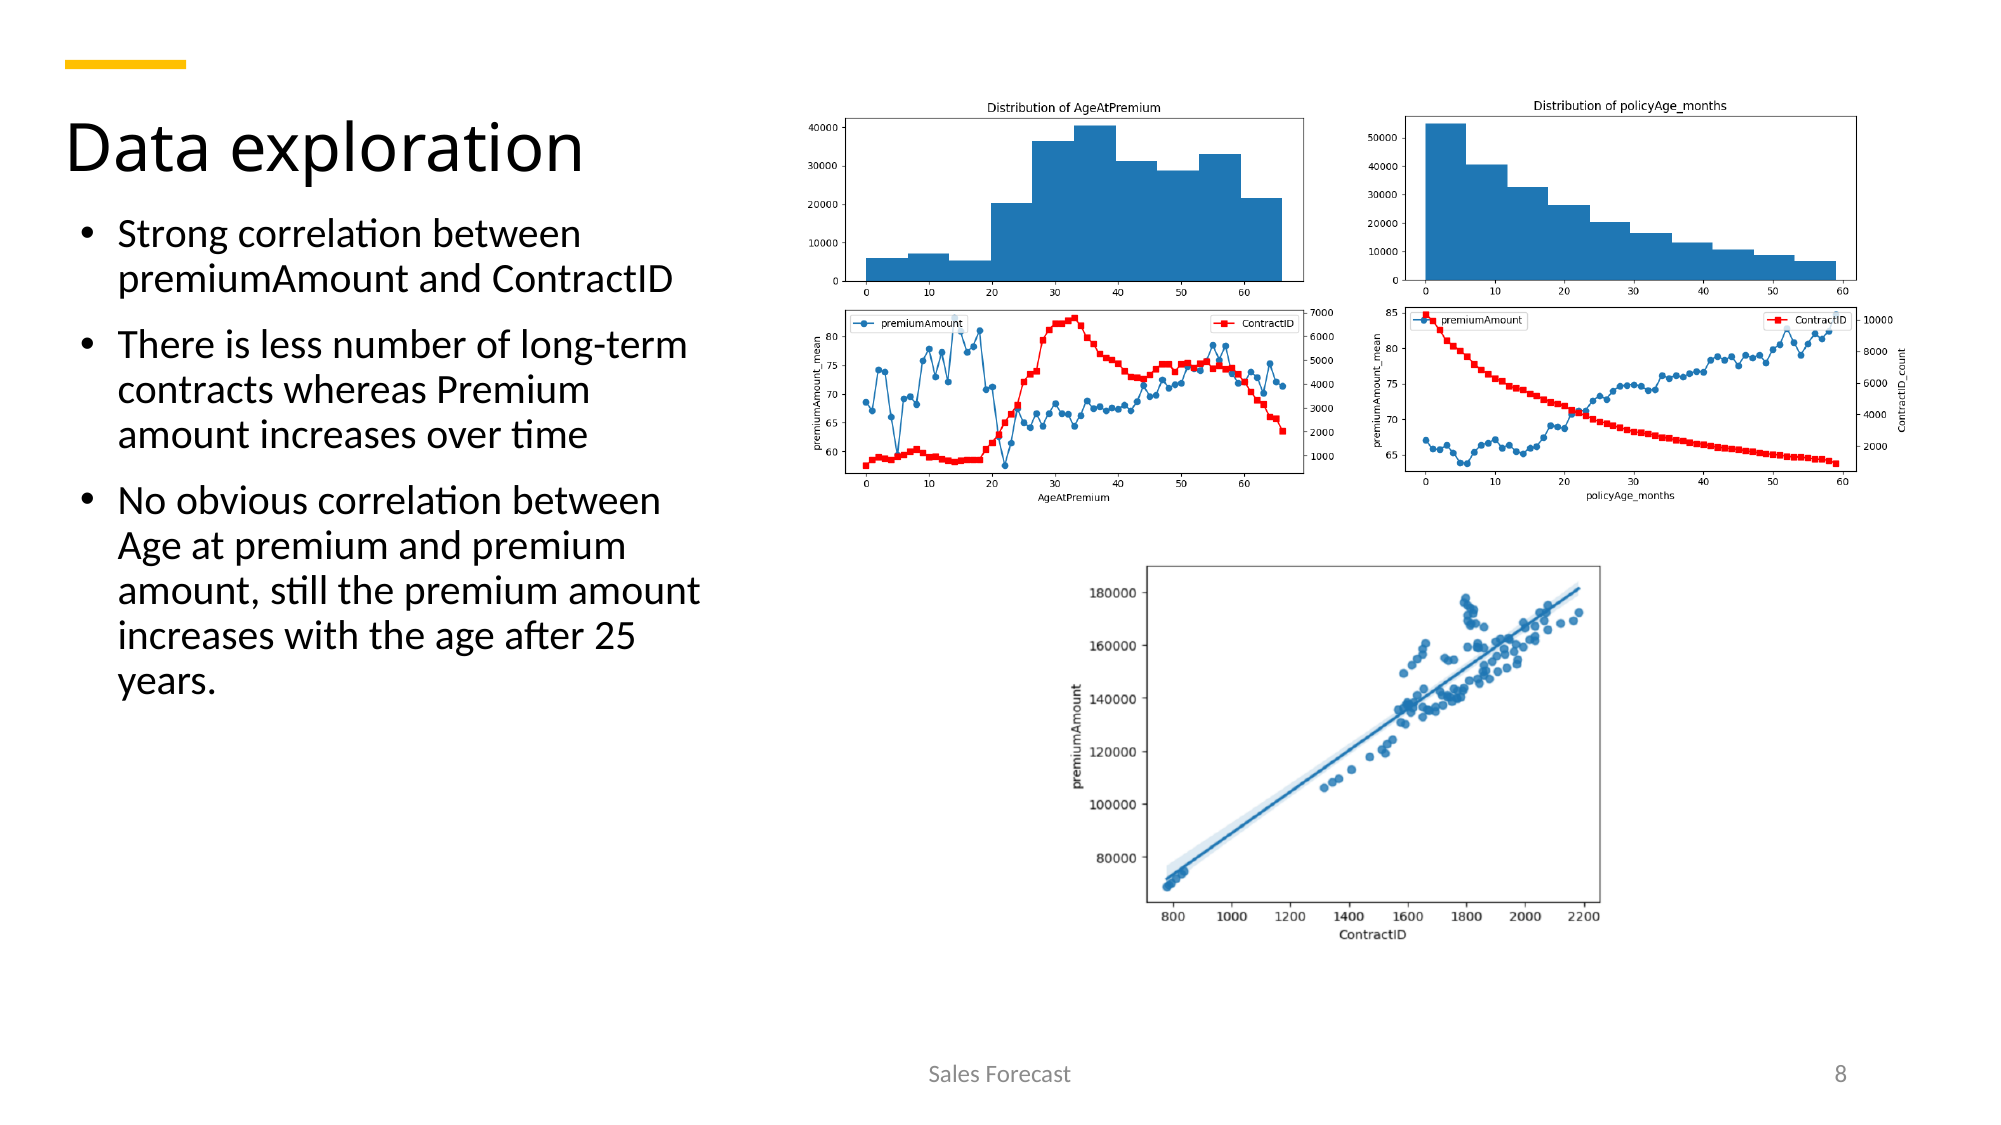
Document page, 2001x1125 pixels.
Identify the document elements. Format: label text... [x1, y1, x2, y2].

picture [1360, 90, 1929, 508]
list Strong correlation between premiumAmount and ContractID There is less number of long-term contracts whereas Premium amount increases over time No obvious correlation between Age at premium and premium amount, still the premium amount increases with the age after 25 years. [65, 204, 722, 795]
picture [1041, 550, 1634, 948]
footer Sales Forecast [662, 1042, 1338, 1103]
picture [776, 90, 1338, 512]
slide_number 8 [1412, 1042, 1863, 1103]
title Data exploration [49, 106, 707, 339]
